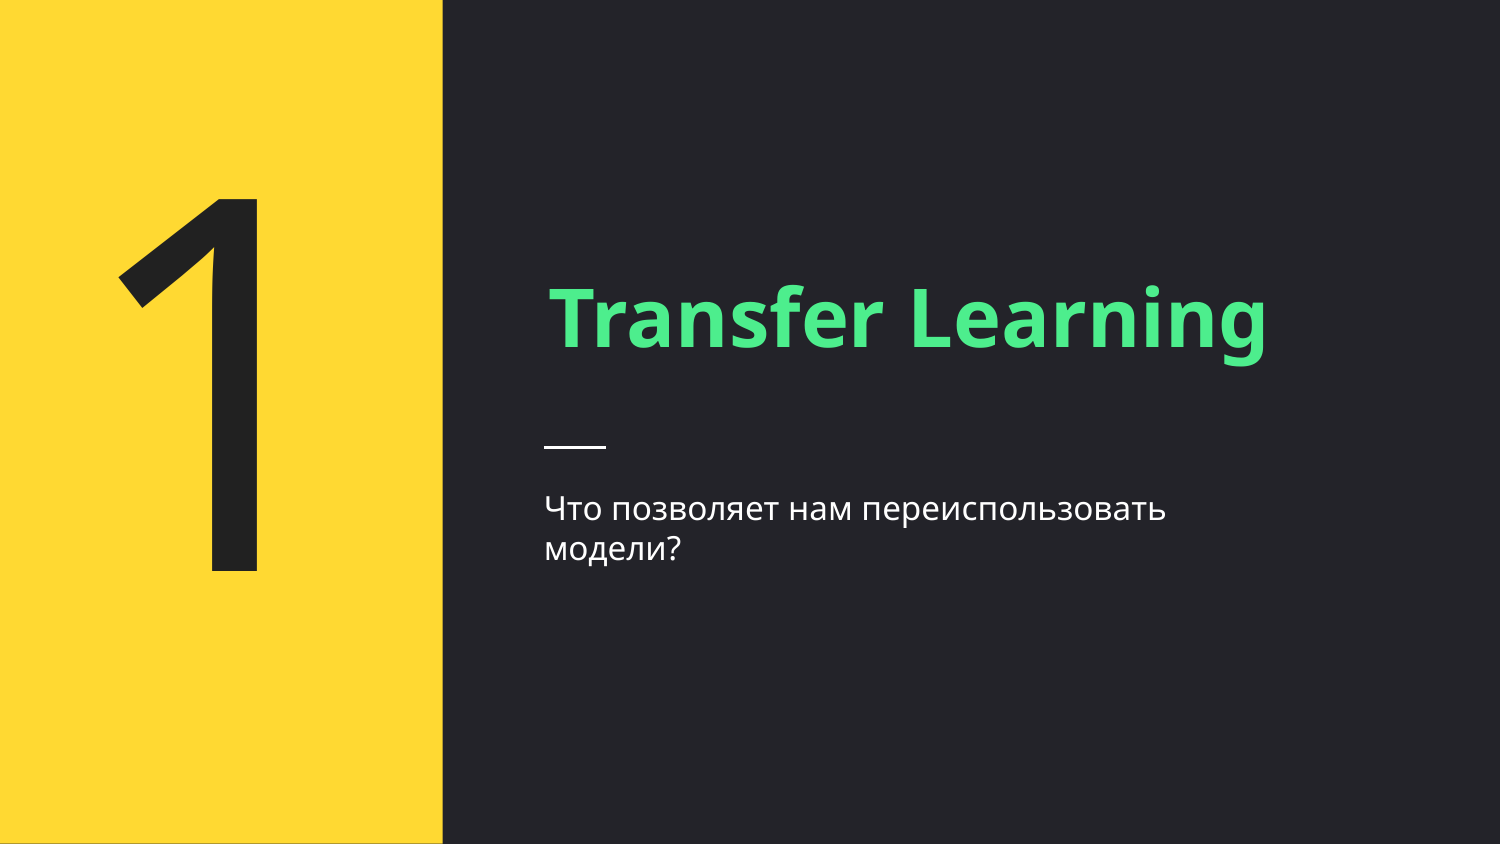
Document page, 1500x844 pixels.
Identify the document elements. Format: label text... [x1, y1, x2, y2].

text_box Transfer Learning [543, 182, 1435, 368]
text_box 1 [39, 167, 403, 677]
text_box Что позволяет нам переиспользовать модели? [543, 487, 1183, 568]
